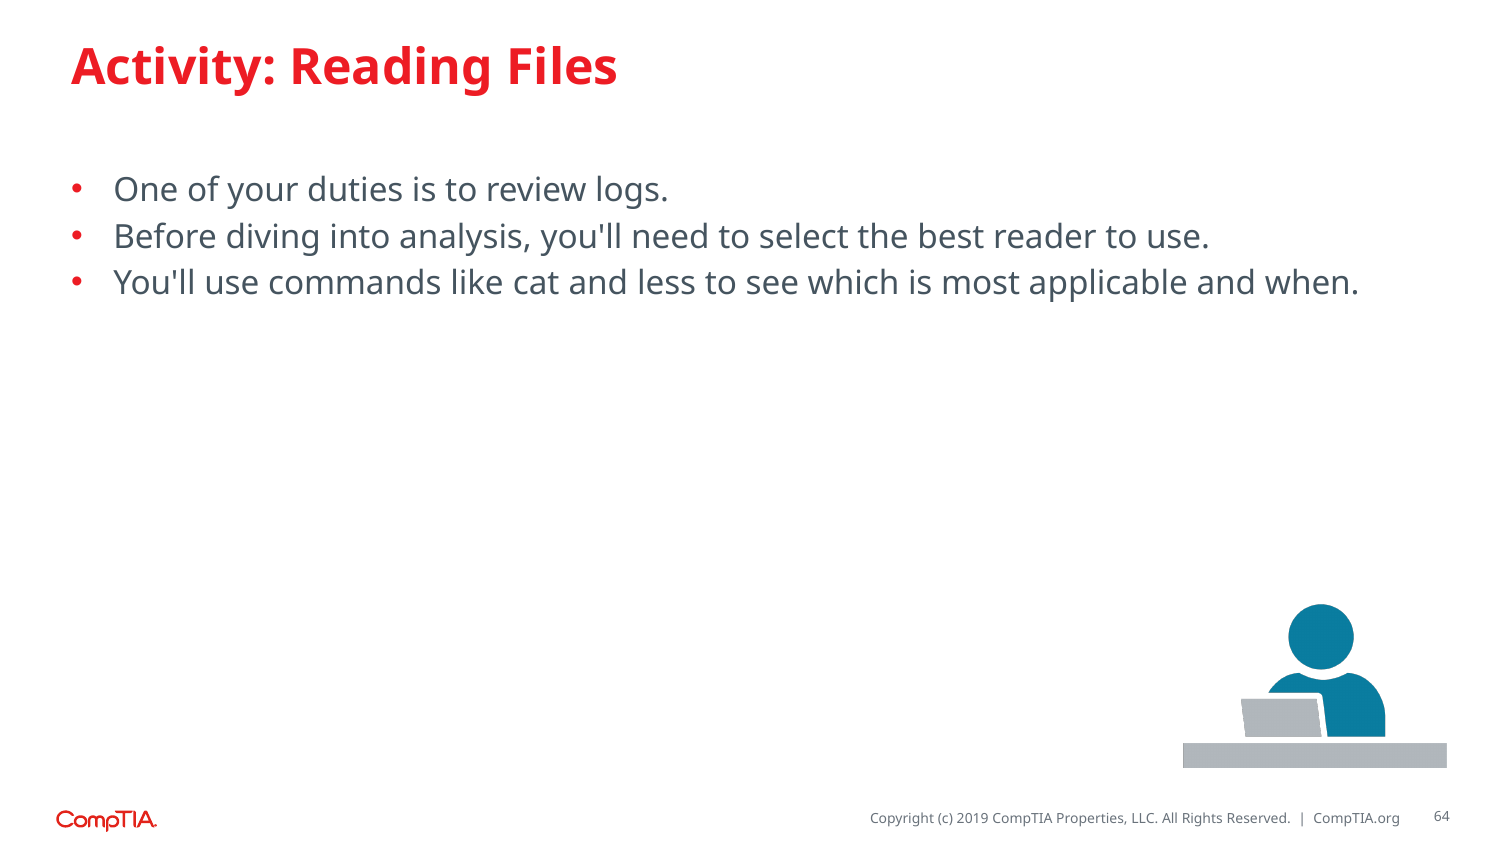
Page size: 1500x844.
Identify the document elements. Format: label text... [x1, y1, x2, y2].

list One of your duties is to review logs. Before diving into analysis, you'll need to select the best reader to use. You'll use commands like cat and less to see which is most applicable and when. [56, 160, 1444, 768]
title Activity: Reading Files [56, 12, 1350, 117]
slide_number 64 [1407, 800, 1450, 835]
